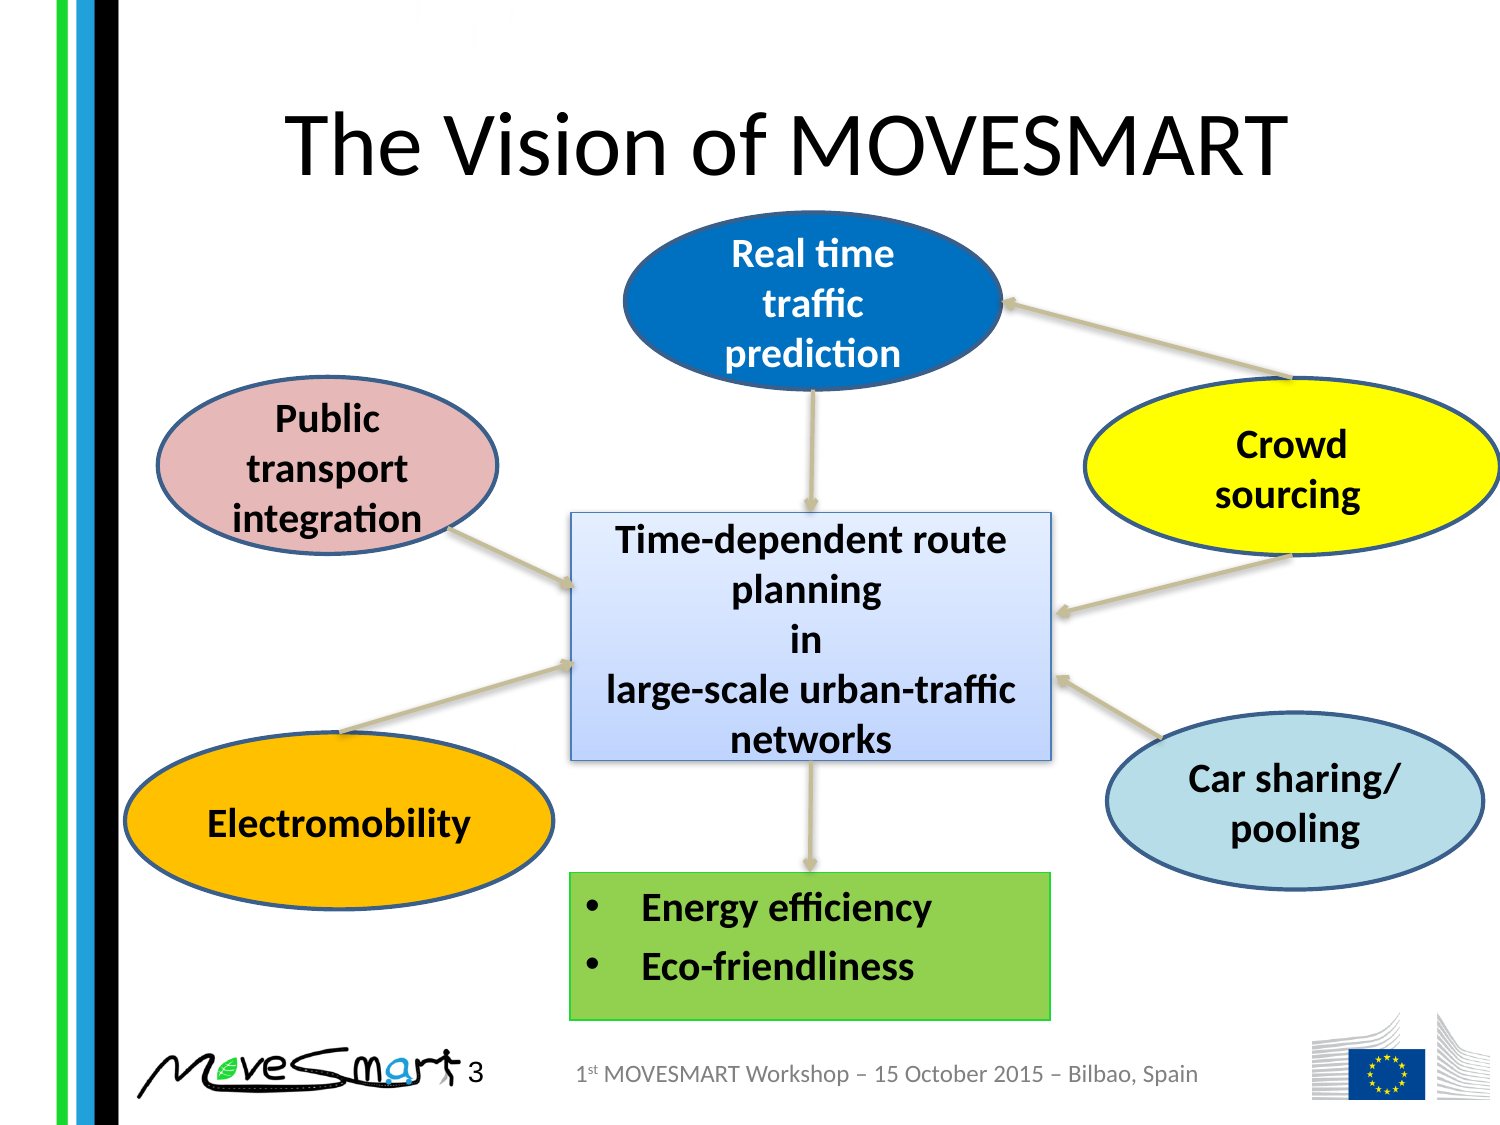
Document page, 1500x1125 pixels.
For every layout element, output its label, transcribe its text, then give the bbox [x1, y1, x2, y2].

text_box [1055, 675, 1163, 739]
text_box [339, 662, 576, 733]
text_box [1055, 554, 1293, 615]
slide_number 3 [453, 1045, 804, 1124]
text_box Car sharing/ pooling [1104, 710, 1486, 892]
text_box Electromobility [122, 730, 556, 912]
text_box Crowd sourcing [1082, 375, 1500, 558]
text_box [810, 389, 814, 513]
picture [0, 0, 1496, 1125]
text_box Public transport integration [155, 374, 500, 557]
title The Vision of MOVESMART [149, 44, 1426, 233]
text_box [447, 527, 576, 588]
text_box Real time traffic prediction [622, 210, 1004, 392]
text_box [1000, 300, 1293, 379]
list Energy efficiency Eco-friendliness [569, 872, 1051, 1021]
text_box Time-dependent route planning in large-scale urban-traffic networks [570, 512, 1052, 761]
